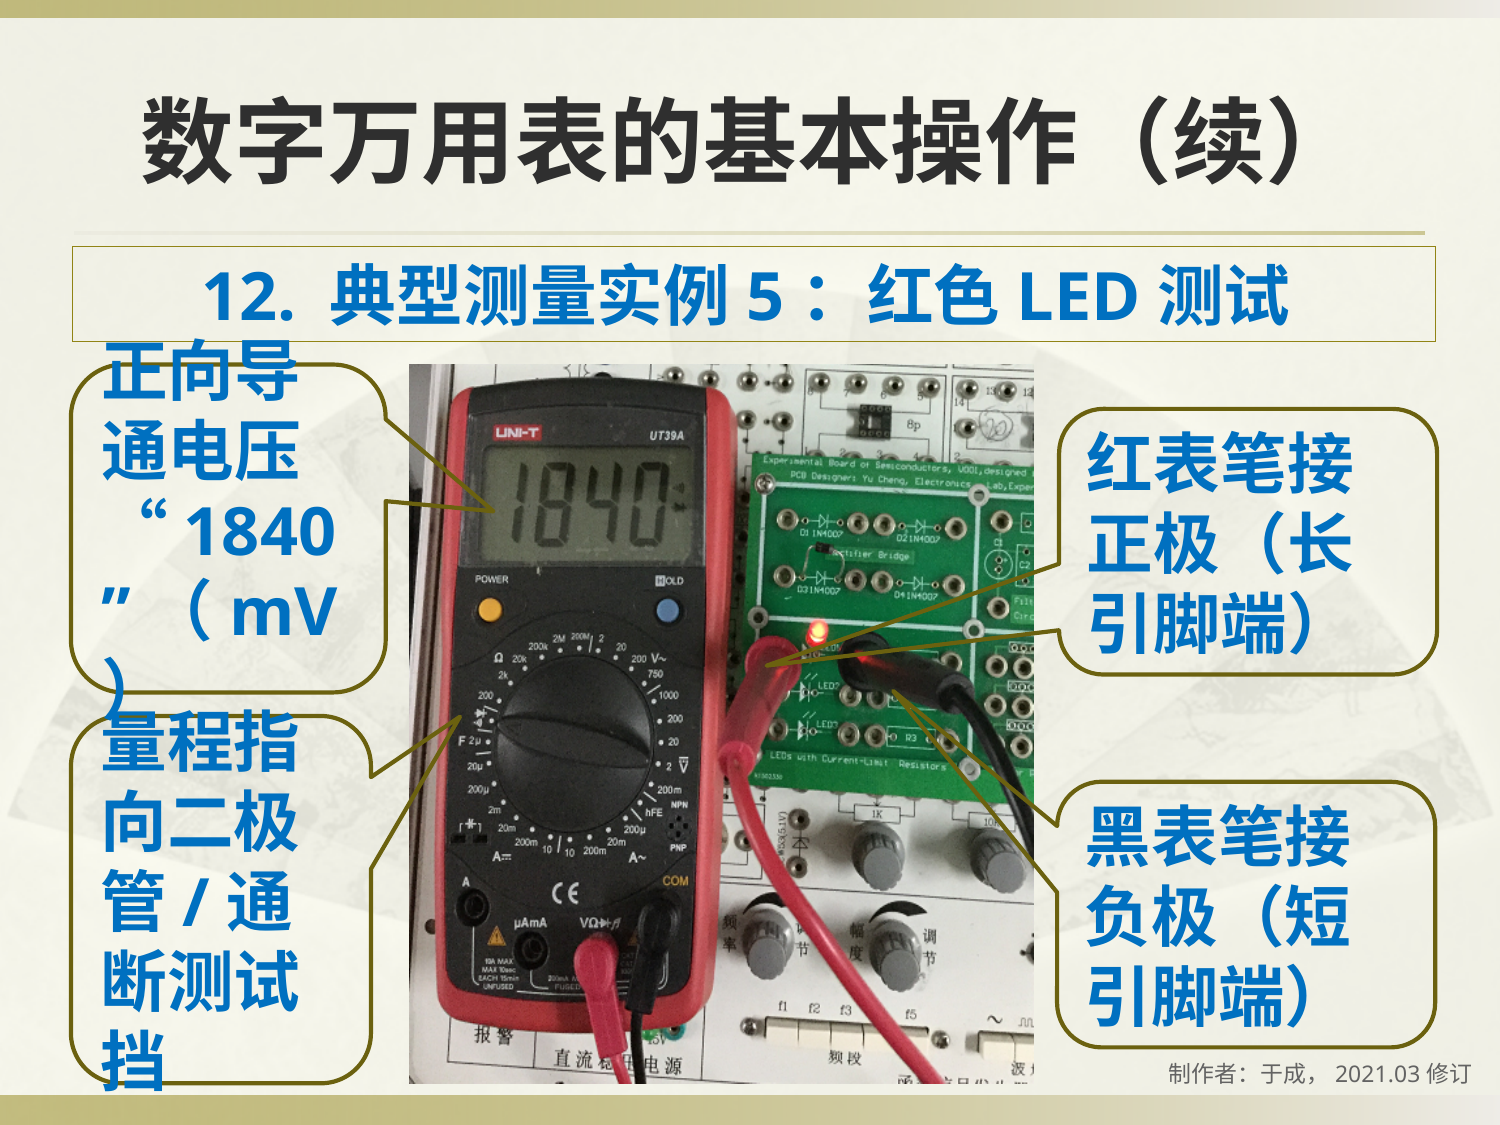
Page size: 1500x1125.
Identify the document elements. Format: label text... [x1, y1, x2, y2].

text_box 红表笔接正极（长引脚端） [1039, 406, 1440, 677]
text_box 黑表笔接负极（短引脚端） [1039, 779, 1438, 1050]
footer 制作者：于成，2021.03修订 [874, 1050, 1487, 1097]
picture [408, 363, 1034, 1084]
title 数字万用表的基本操作（续） [0, 45, 1500, 233]
text_box 正向导通电压“1840”（mV） [68, 362, 404, 695]
text_box 12. 典型测量实例5：红色LED测试 [72, 246, 1436, 342]
text_box 量程指向二极管/通断测试挡 [68, 713, 404, 1086]
